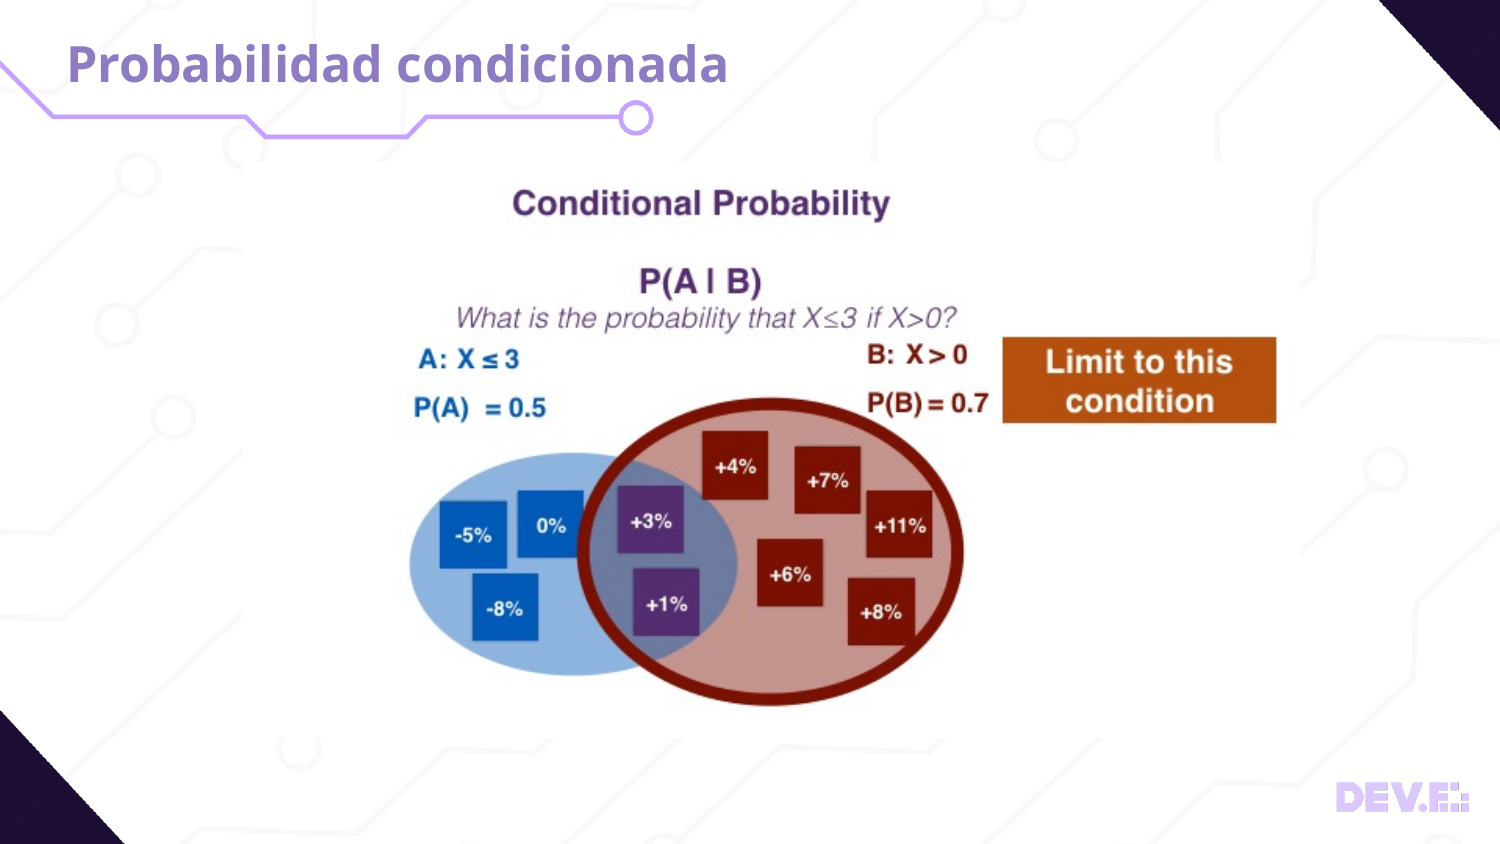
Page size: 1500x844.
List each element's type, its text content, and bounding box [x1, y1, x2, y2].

title Probabilidad condicionada [51, 17, 1449, 112]
picture [0, 0, 1500, 844]
